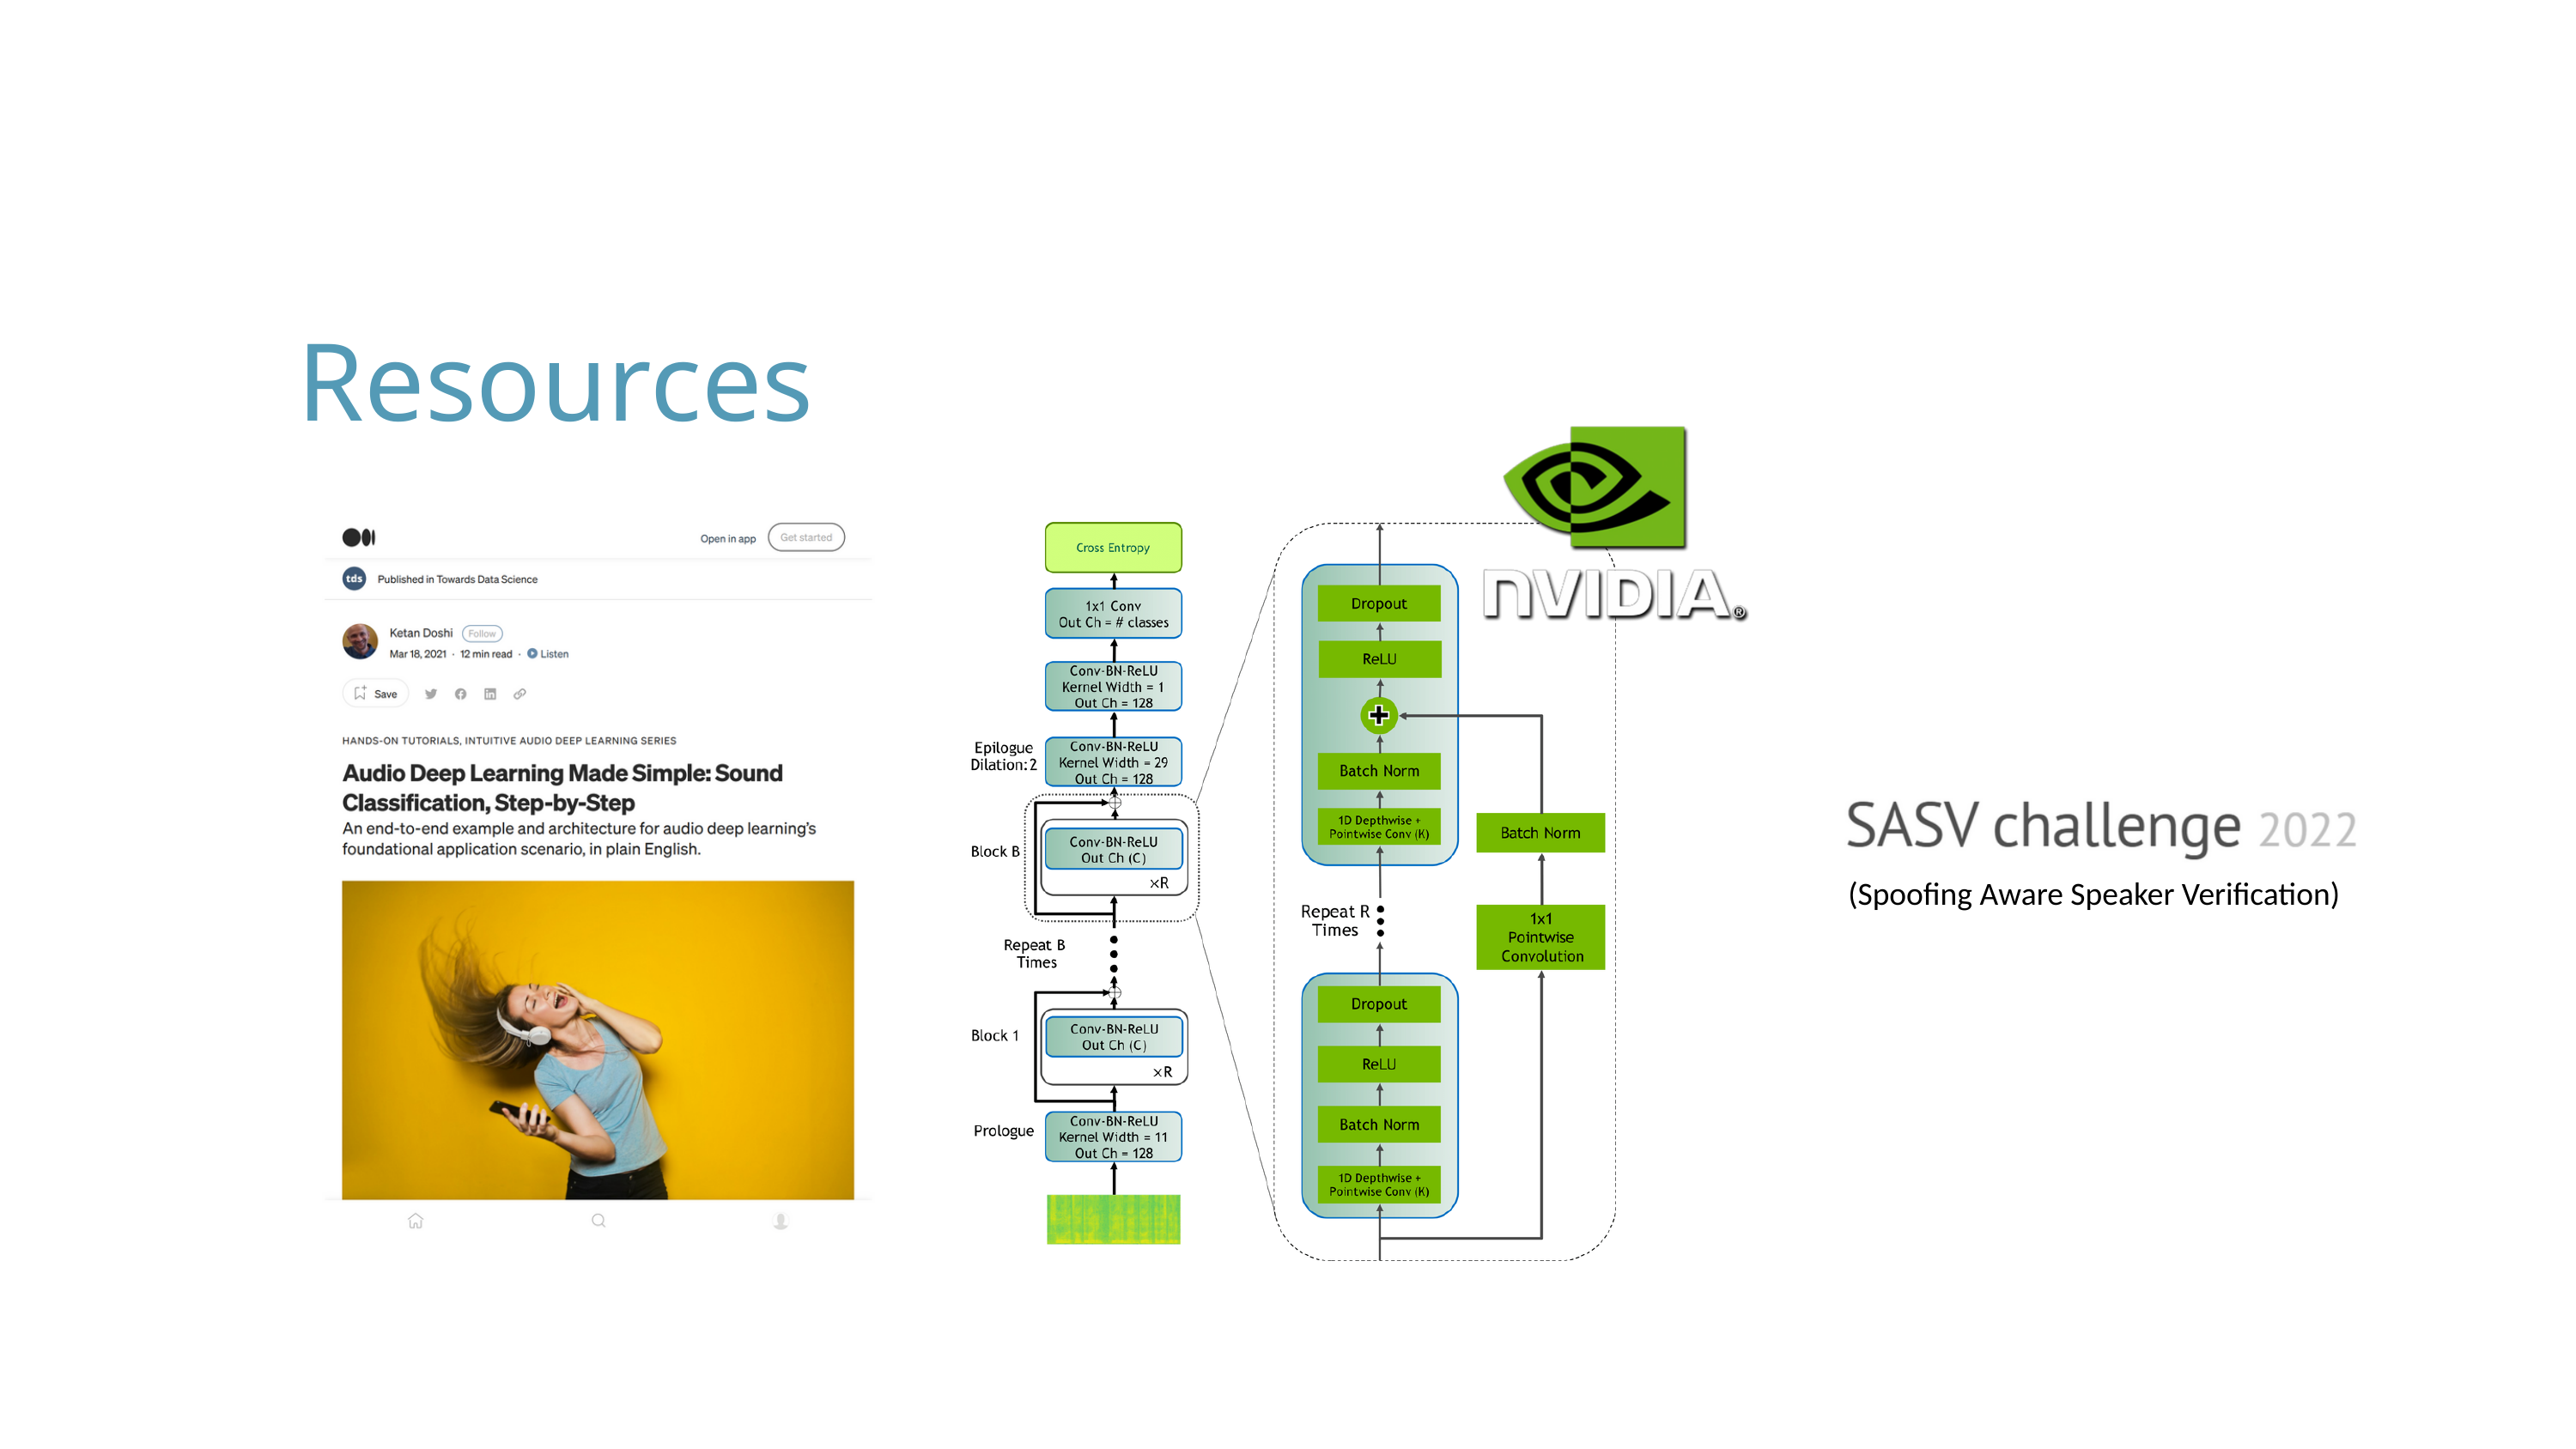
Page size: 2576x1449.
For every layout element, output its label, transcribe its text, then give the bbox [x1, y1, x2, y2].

picture [1812, 758, 2387, 877]
text_box (Spoofing Aware Speaker Verification) [1835, 866, 2469, 919]
text_box Resources [297, 335, 1026, 443]
picture [297, 492, 894, 1261]
picture [960, 426, 1749, 1261]
